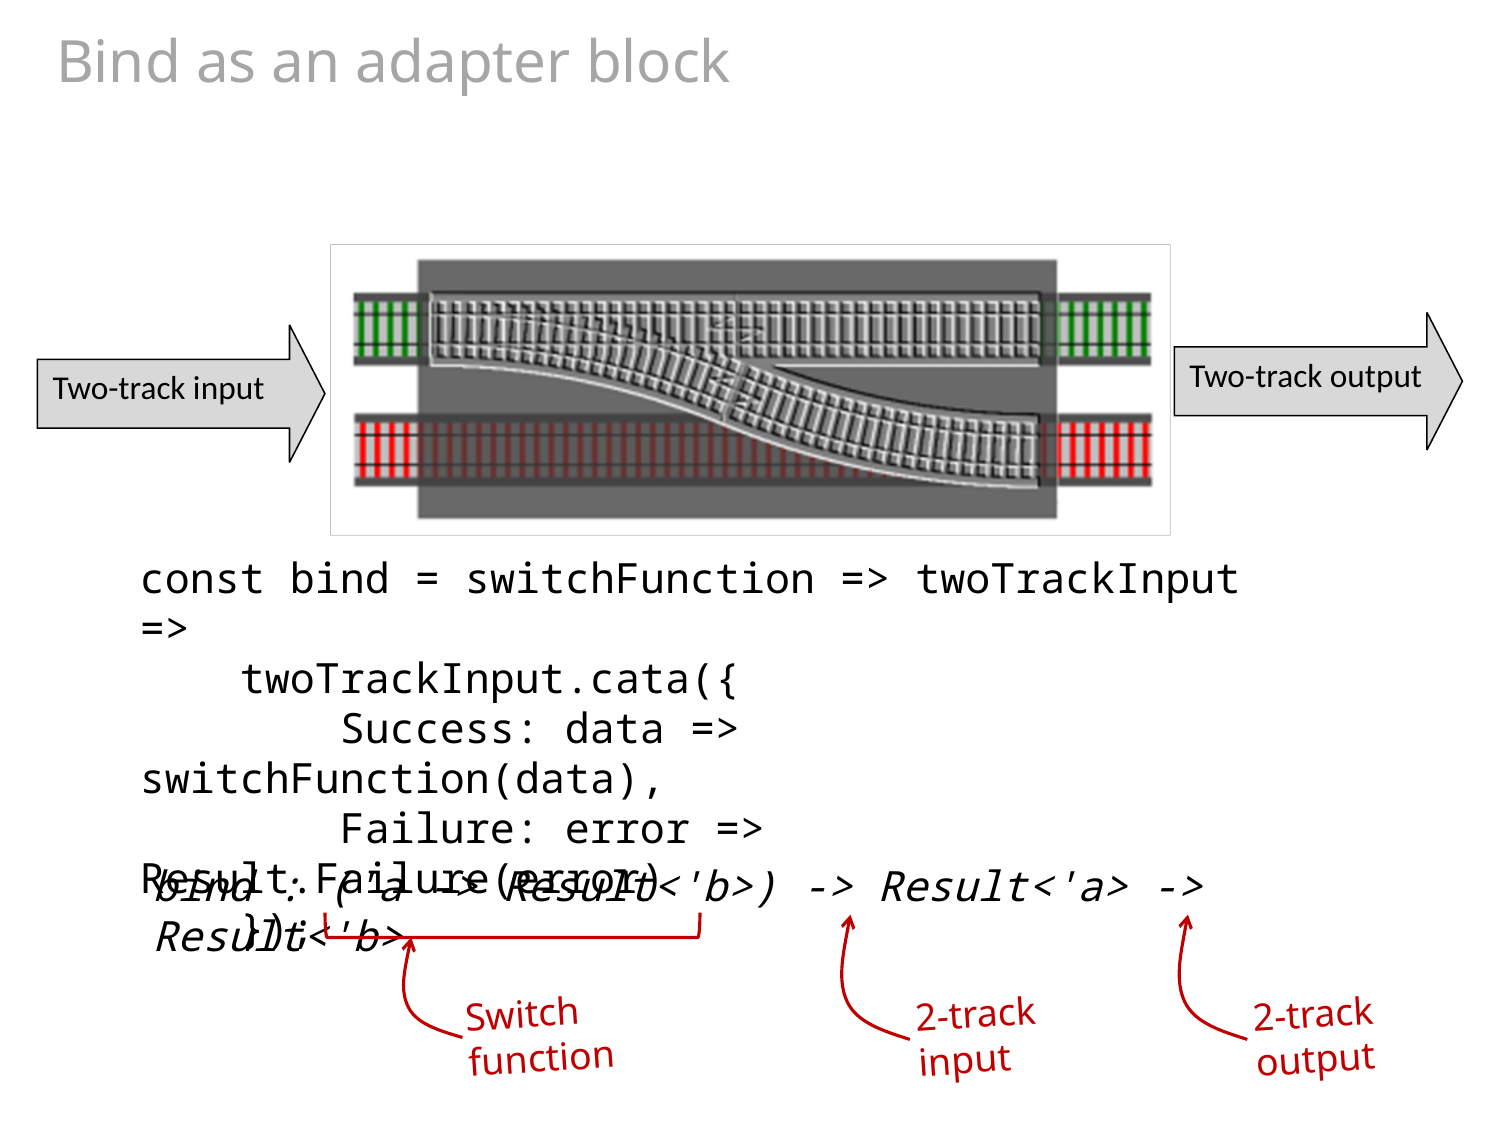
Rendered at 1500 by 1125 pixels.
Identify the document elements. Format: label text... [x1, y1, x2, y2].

text_box Two-track input [37, 324, 323, 463]
text_box const bind = switchFunction => twoTrackInput => twoTrackInput.cata({ Success: data => switchFunction(data), Failure: error => Result.Failure(error) }); [125, 544, 1300, 960]
picture [328, 242, 1174, 538]
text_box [837, 914, 1089, 1088]
text_box Two-track output [1179, 312, 1463, 450]
title Bind as an adapter block [41, 19, 1459, 100]
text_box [1174, 914, 1427, 1088]
text_box bind : ('a -> Result<'b>) -> Result<'a> -> Result<'b> [137, 852, 1438, 967]
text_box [324, 912, 701, 1088]
